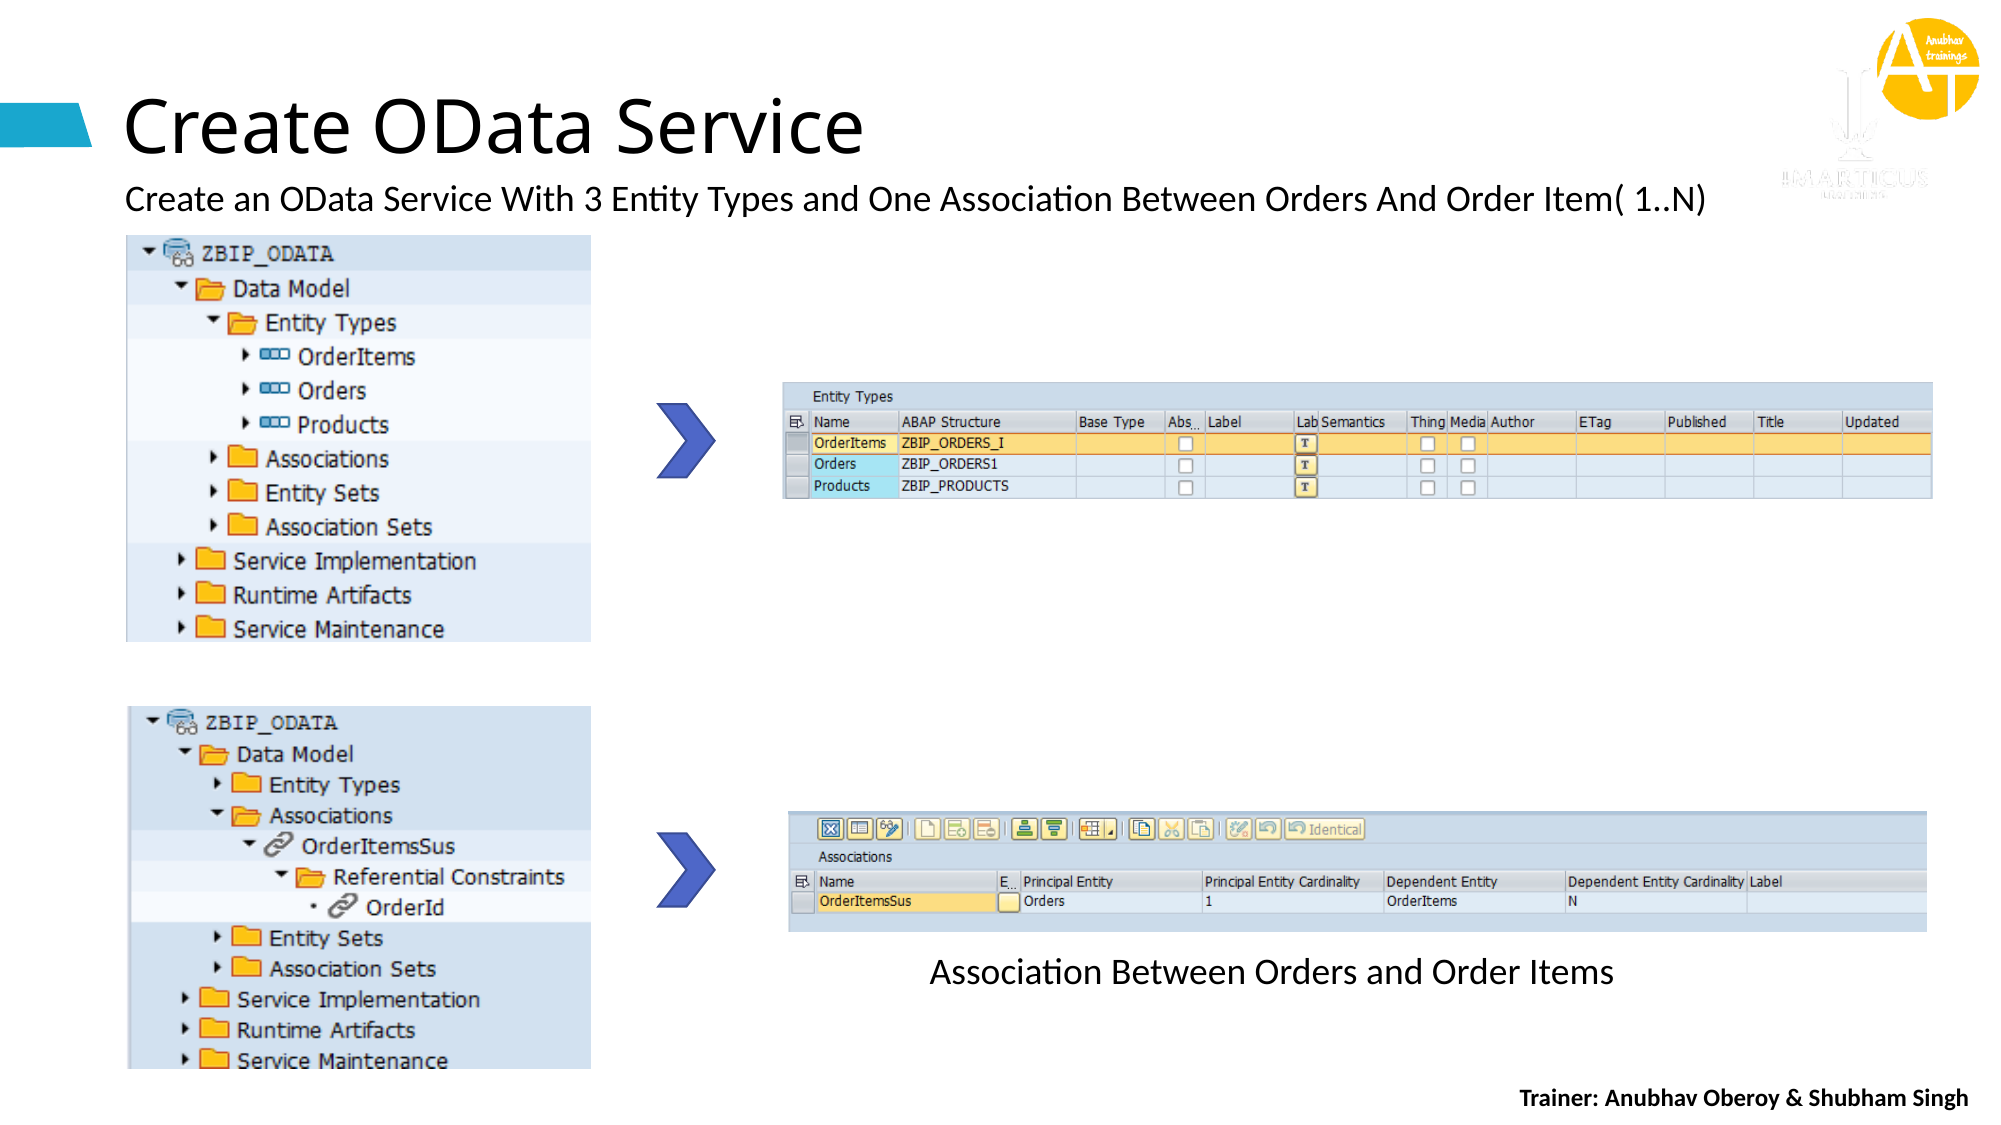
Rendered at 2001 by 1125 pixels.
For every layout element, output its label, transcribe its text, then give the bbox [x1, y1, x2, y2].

text_box [656, 403, 716, 479]
picture [788, 811, 1927, 933]
text_box Trainer: Anubhav Oberoy & Shubham Singh [1491, 1074, 1998, 1125]
picture [1781, 11, 1985, 199]
text_box [0, 101, 94, 149]
picture [126, 235, 591, 642]
text_box [656, 832, 716, 908]
picture [782, 382, 1933, 499]
text_box Create OData Service [107, 81, 1781, 187]
text_box Association Between Orders and Order Items [914, 939, 1639, 1000]
text_box Create an OData Service With 3 Entity Types and One Association Between Orders And Order Item( 1..N) [110, 166, 1724, 227]
picture [126, 706, 591, 1069]
